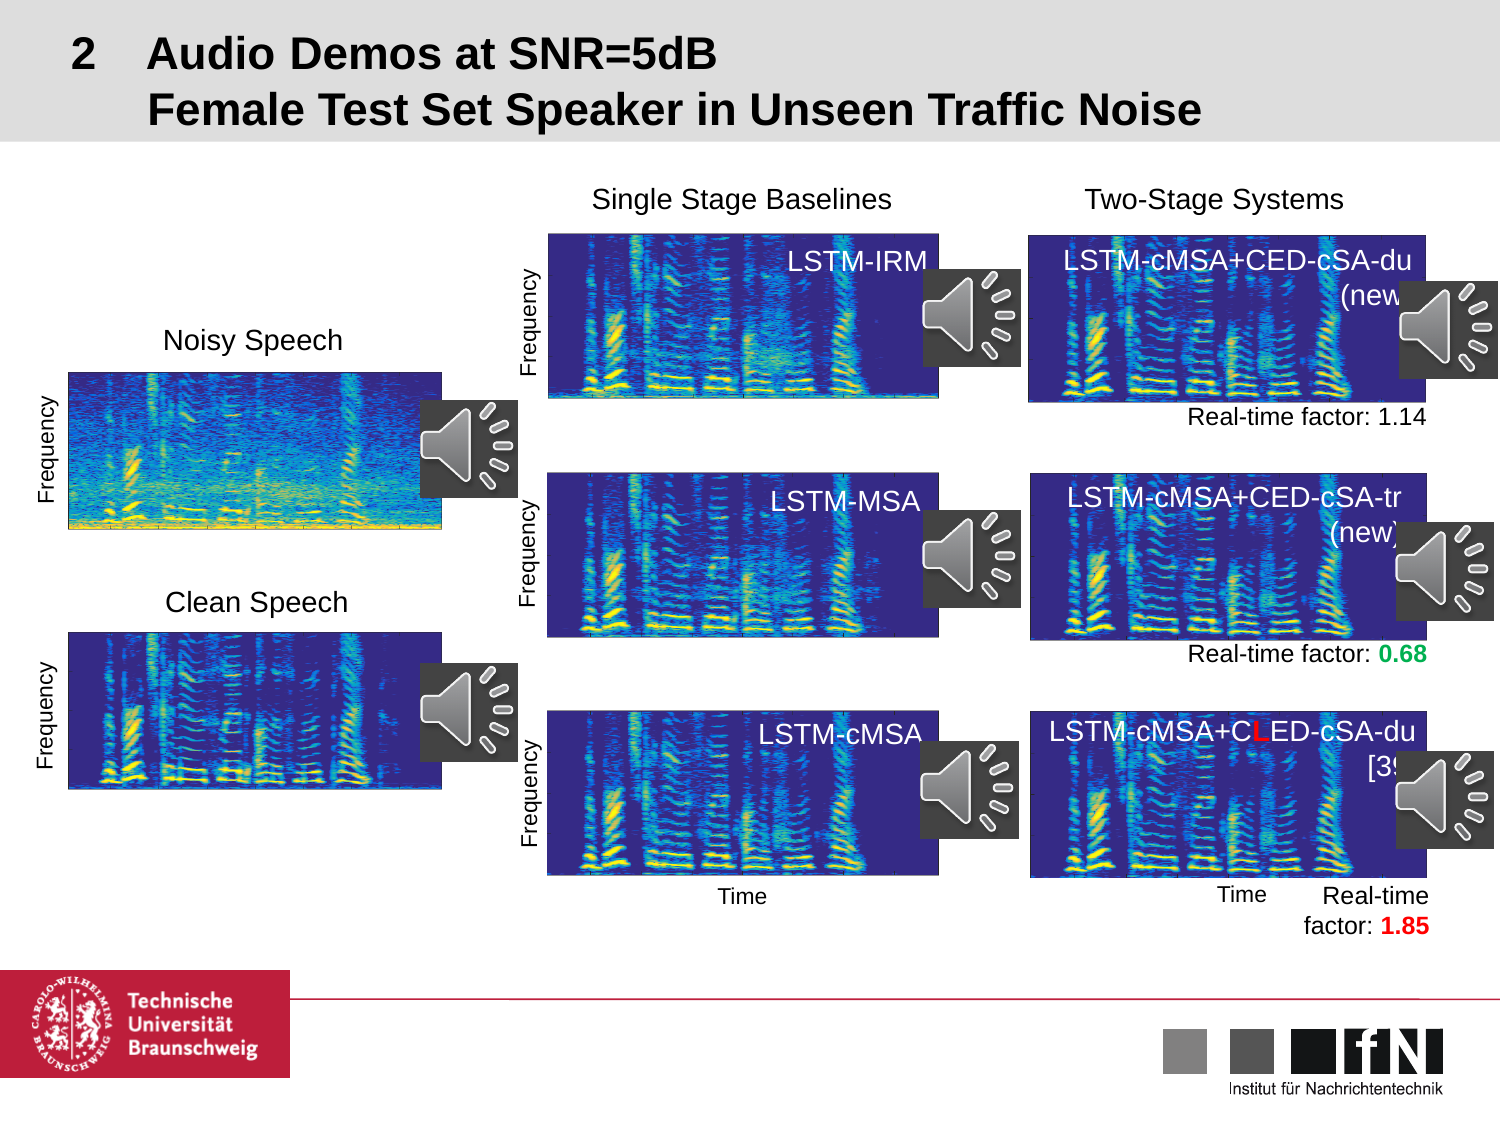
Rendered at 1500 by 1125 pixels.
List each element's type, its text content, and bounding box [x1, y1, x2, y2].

picture [1026, 220, 1499, 405]
text_box Frequency [505, 253, 541, 392]
text_box Frequency [22, 647, 58, 786]
picture [546, 696, 1020, 879]
picture [0, 970, 290, 1078]
text_box Frequency [504, 484, 541, 623]
picture [546, 219, 1022, 405]
text_box Real-time factor: 1.85 [1288, 888, 1445, 948]
text_box Single Stage Baselines [576, 172, 908, 218]
picture [1026, 458, 1496, 646]
text_box Audio Demos at SNR=5dB Female Test Set Speaker in Unseen Traffic Noise [70, 18, 1445, 136]
text_box Frequency [23, 380, 58, 520]
picture [1026, 696, 1496, 879]
text_box Real-time factor: 0.68 [1172, 655, 1450, 675]
text_box Time [702, 887, 783, 917]
text_box Time [1202, 888, 1283, 914]
picture [64, 618, 520, 792]
text_box Frequency [506, 724, 541, 864]
text_box Clean Speech [150, 575, 365, 617]
text_box Noisy Speech [148, 314, 359, 357]
text_box Real-time factor: 1.14 [1172, 415, 1449, 438]
picture [64, 358, 520, 533]
text_box Two-Stage Systems [1069, 172, 1360, 219]
picture [546, 457, 1022, 640]
